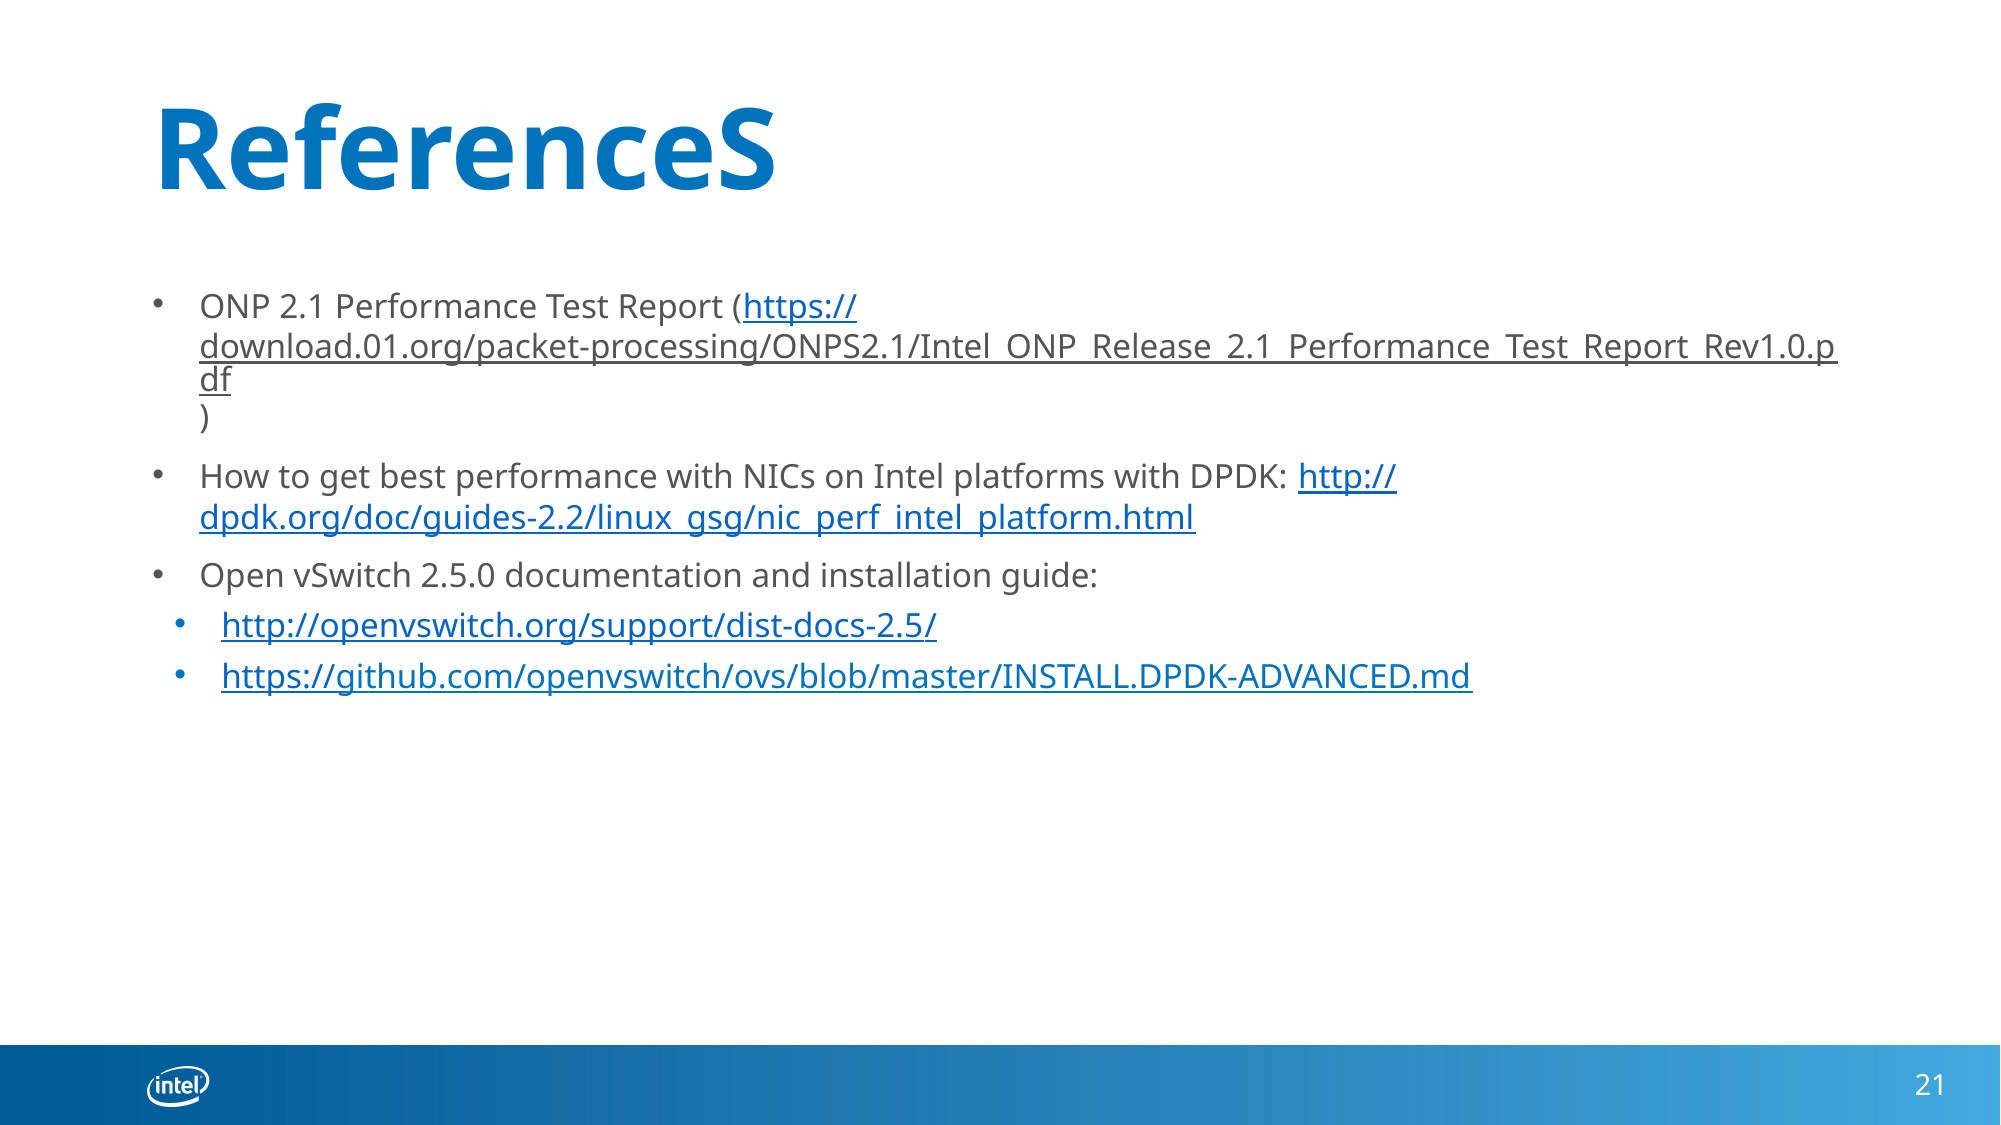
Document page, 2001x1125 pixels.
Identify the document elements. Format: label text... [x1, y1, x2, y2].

title ReferenceS [137, 0, 1863, 222]
picture [0, 1045, 2000, 1125]
list ONP 2.1 Performance Test Report (https://download.01.org/packet-processing/ONPS2.1/Intel_ONP_Release_2.1_Performance_Test_Report_Rev1.0.pdf) How to get best performance with NICs on Intel platforms with DPDK: http://dpdk.org/doc/guides-2.2/linux_gsg/nic_perf_intel_platform.html Open vSwitch 2.5.0 documentation and installation guide: http://openvswitch.org/support/dist-docs-2.5/ https://github.com/openvswitch/ovs/blob/master/INSTALL.DPDK-ADVANCED.md [137, 278, 1863, 1014]
slide_number 21 [1512, 1056, 1963, 1117]
